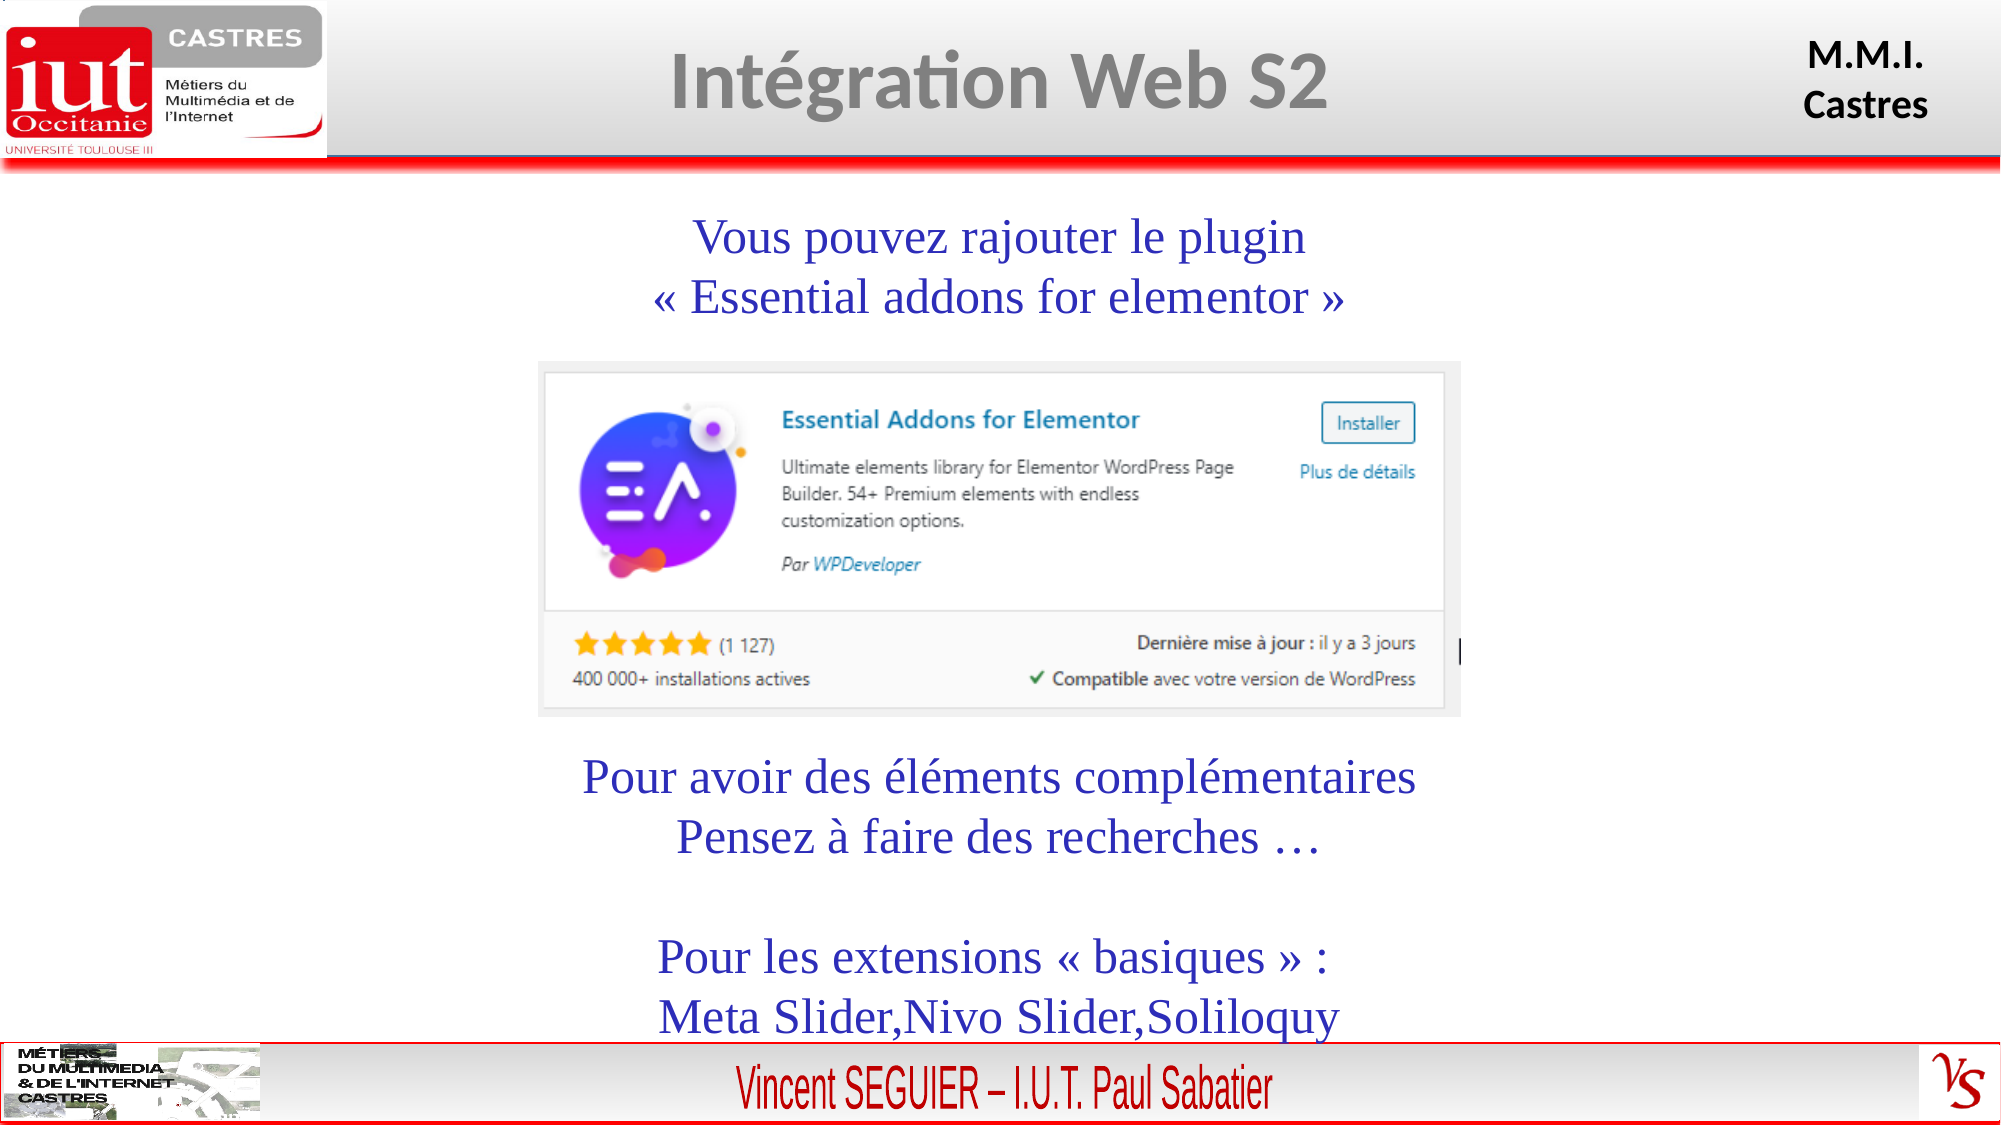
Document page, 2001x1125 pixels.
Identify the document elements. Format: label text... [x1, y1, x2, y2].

picture [4, 1043, 260, 1120]
picture [0, 1, 327, 158]
picture [538, 361, 1461, 717]
picture [1919, 1045, 2000, 1120]
text_box Vous pouvez rajouter le plugin « Essential addons for elementor » Pour avoir des éléments complémentaires Pensez à faire des recherches … Pour les extensions « basiques » : Meta Slider,Nivo Slider,Soliloquy [249, 196, 1750, 1051]
